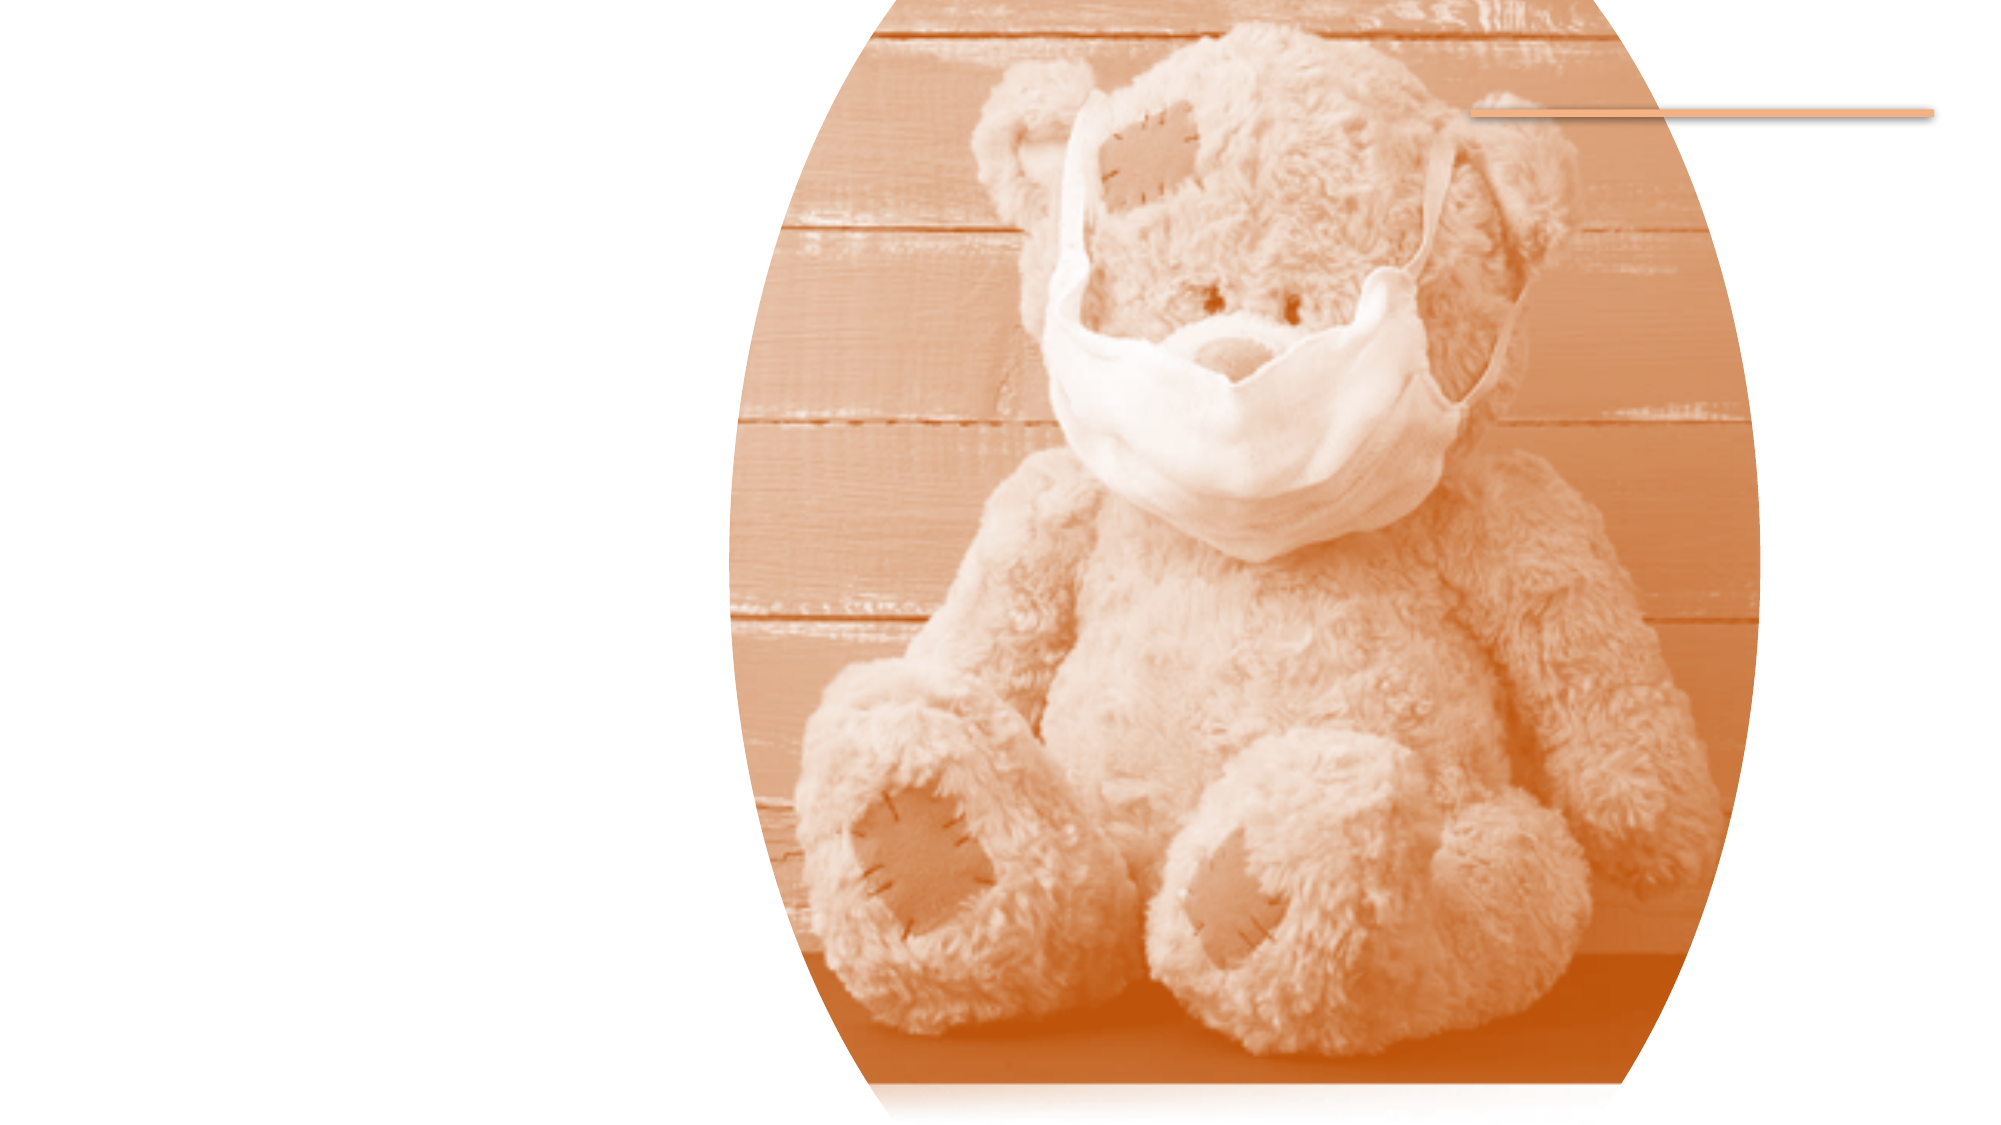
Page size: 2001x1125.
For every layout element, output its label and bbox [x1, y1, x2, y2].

text_box [1761, 109, 1935, 117]
picture [729, 0, 1761, 1125]
